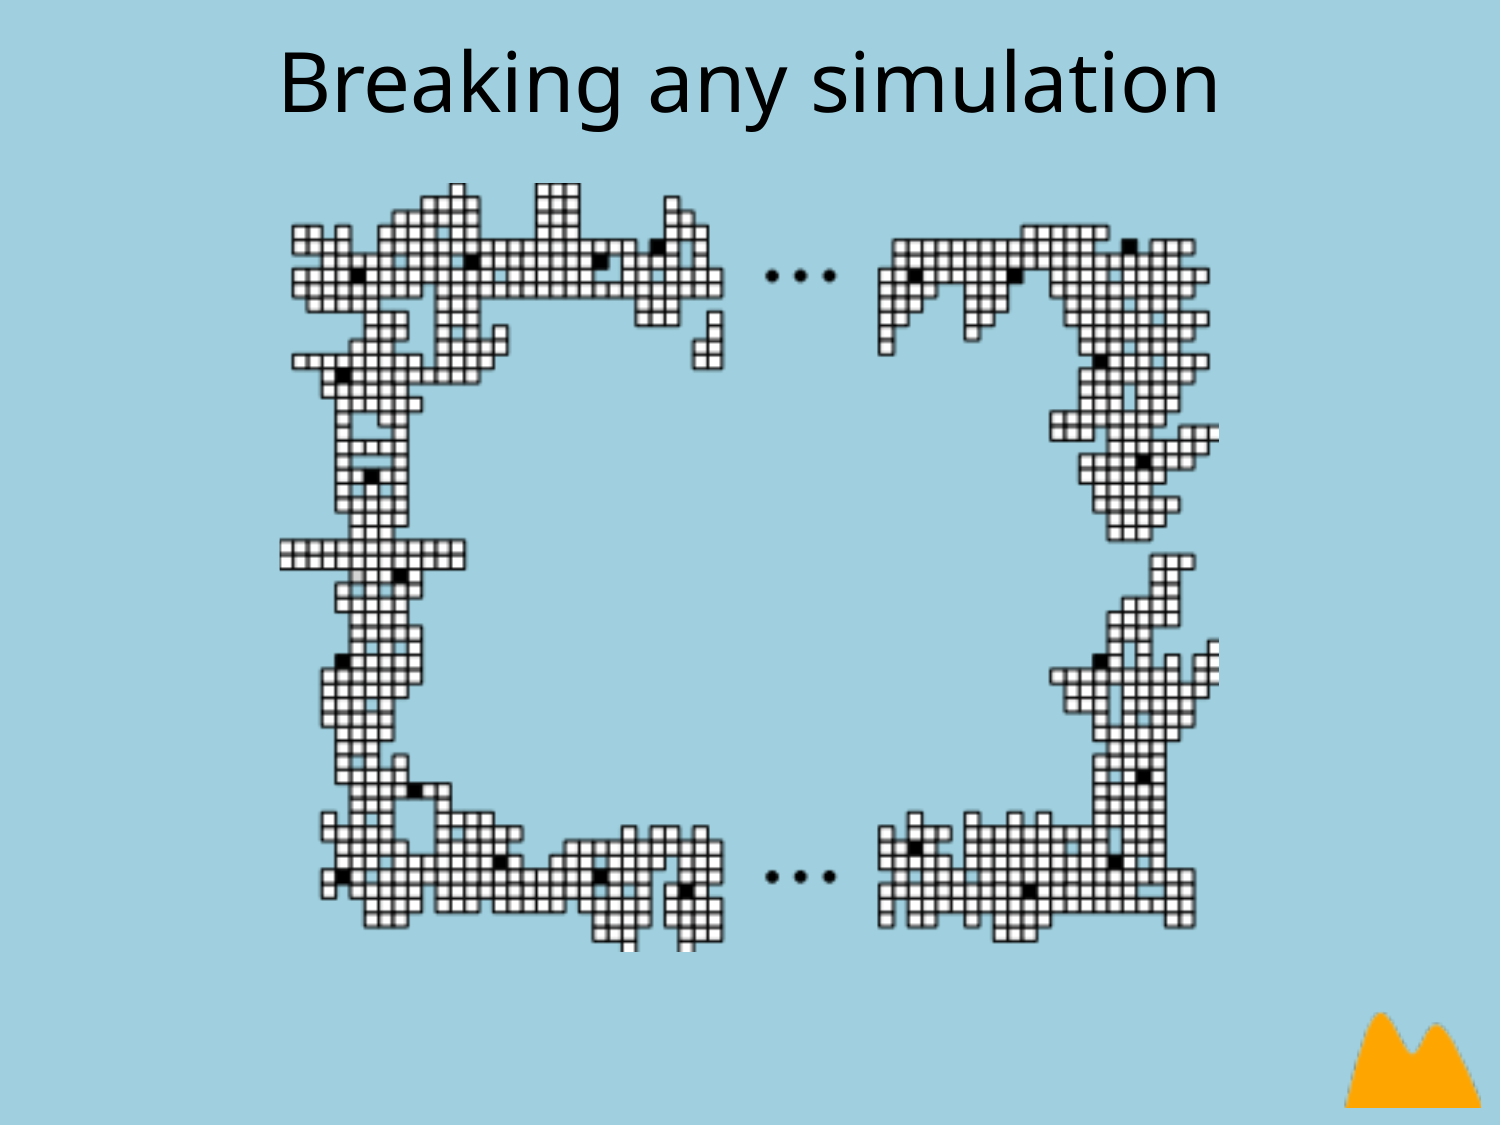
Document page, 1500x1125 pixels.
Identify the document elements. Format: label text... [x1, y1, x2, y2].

picture [279, 182, 1220, 952]
text_box Breaking any simulation [0, 21, 1500, 137]
picture [1342, 1011, 1482, 1108]
